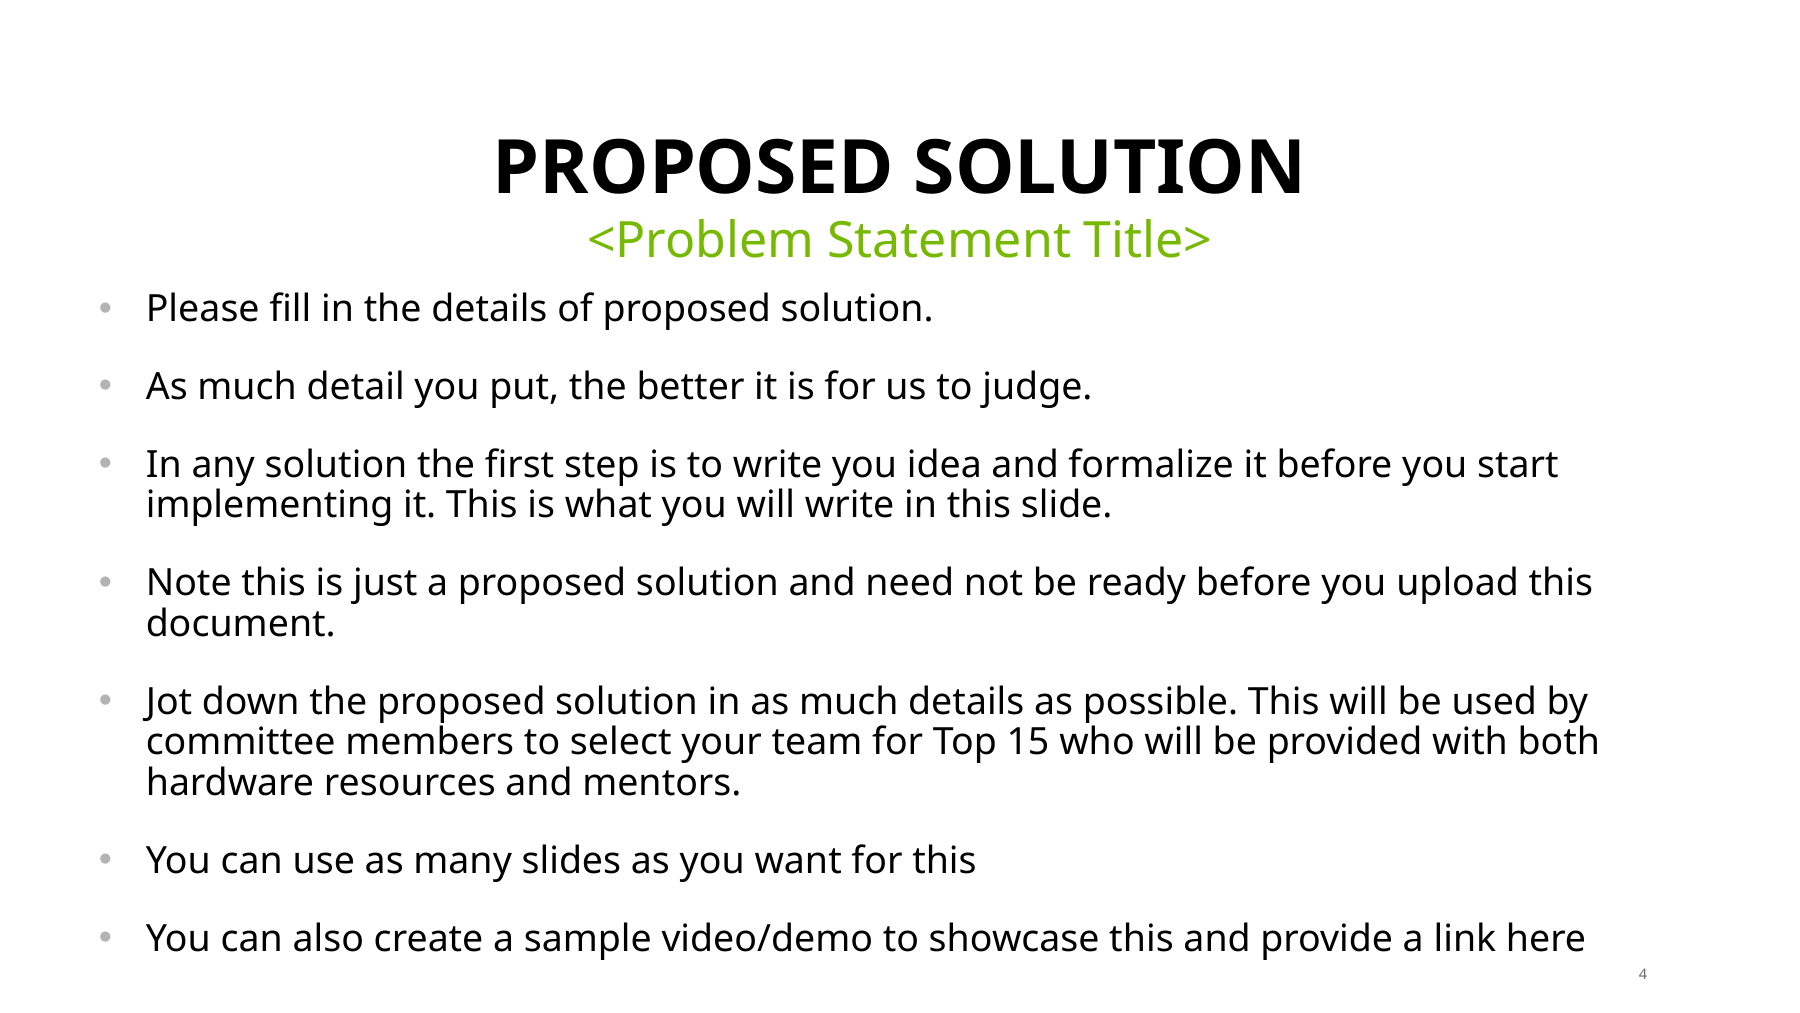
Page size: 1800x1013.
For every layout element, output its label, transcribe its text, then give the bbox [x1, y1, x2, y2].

title Proposed solution [81, 120, 1719, 206]
list Please fill in the details of proposed solution. As much detail you put, the better it is for us to judge. In any solution the first step is to write you idea and formalize it before you start implementing it. This is what you will write in this slide. Note this is just a proposed solution and need not be ready before you upload this document. Jot down the proposed solution in as much details as possible. This will be used by committee members to select your team for Top 15 who will be provided with both hardware resources and mentors. You can use as many slides as you want for this You can also create a sample video/demo to showcase this and provide a link here [83, 294, 1717, 892]
list <Problem Statement Title> [81, 206, 1719, 294]
